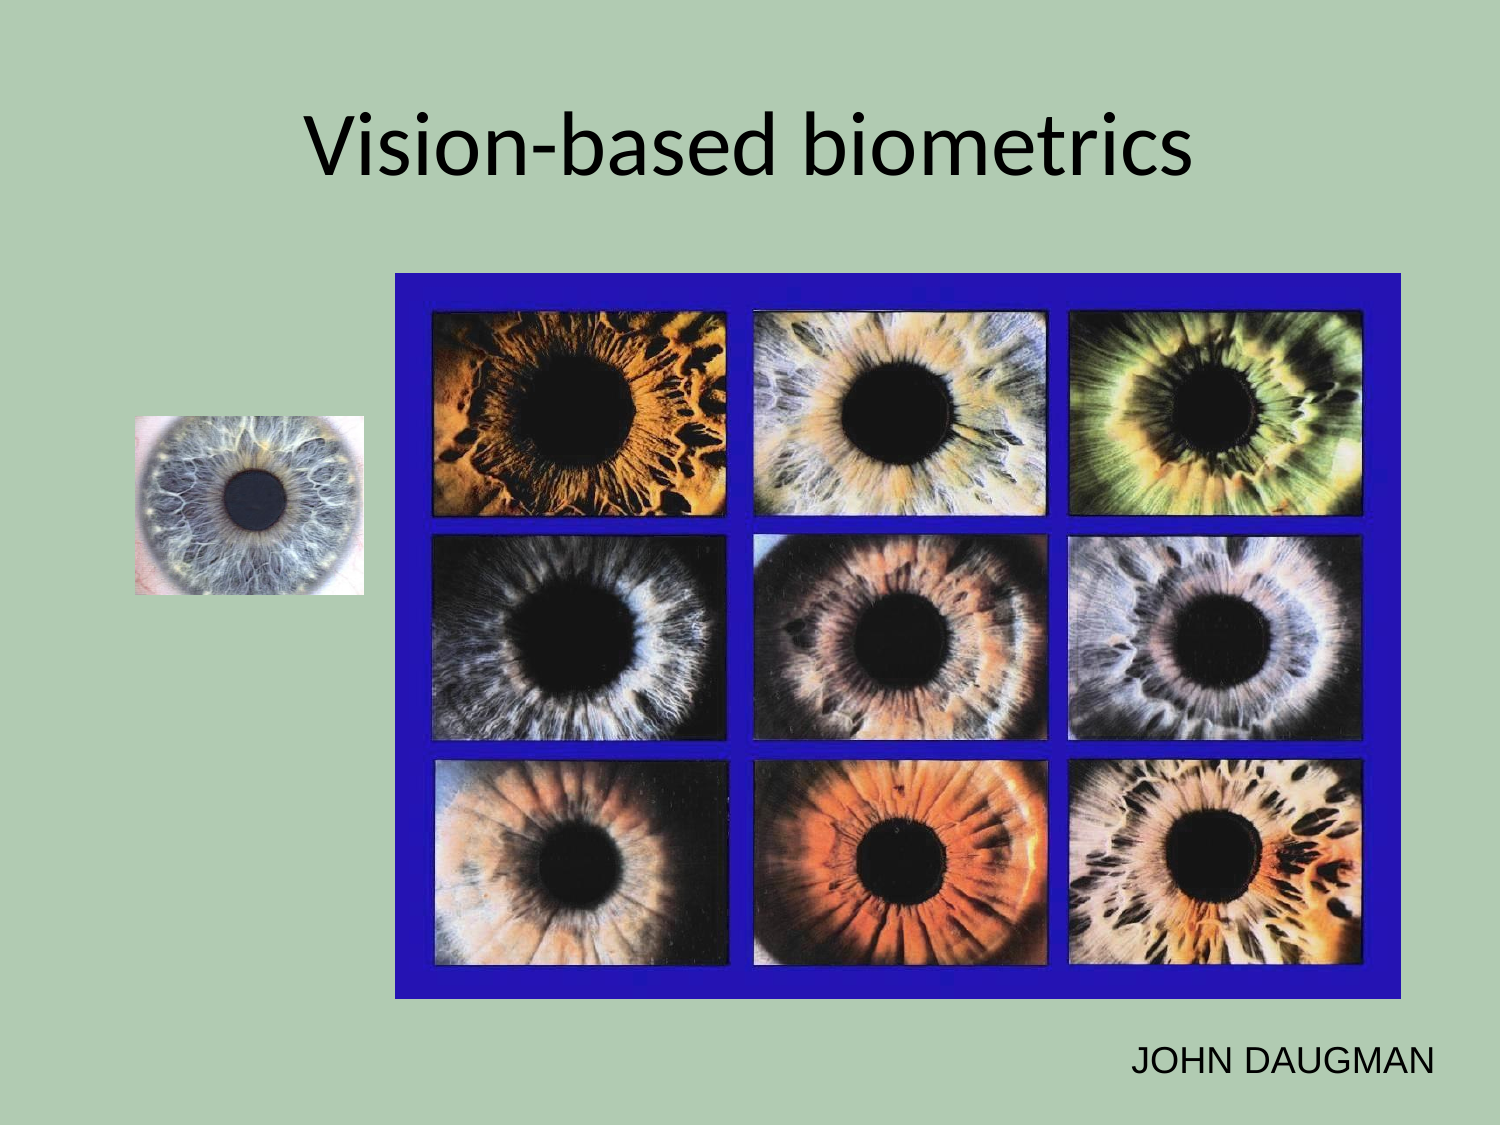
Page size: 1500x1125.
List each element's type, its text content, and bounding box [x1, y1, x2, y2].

text_box JOHN DAUGMAN [1116, 1028, 1461, 1089]
picture [135, 416, 364, 595]
title Vision-based biometrics [75, 45, 1425, 233]
picture [395, 273, 1401, 999]
